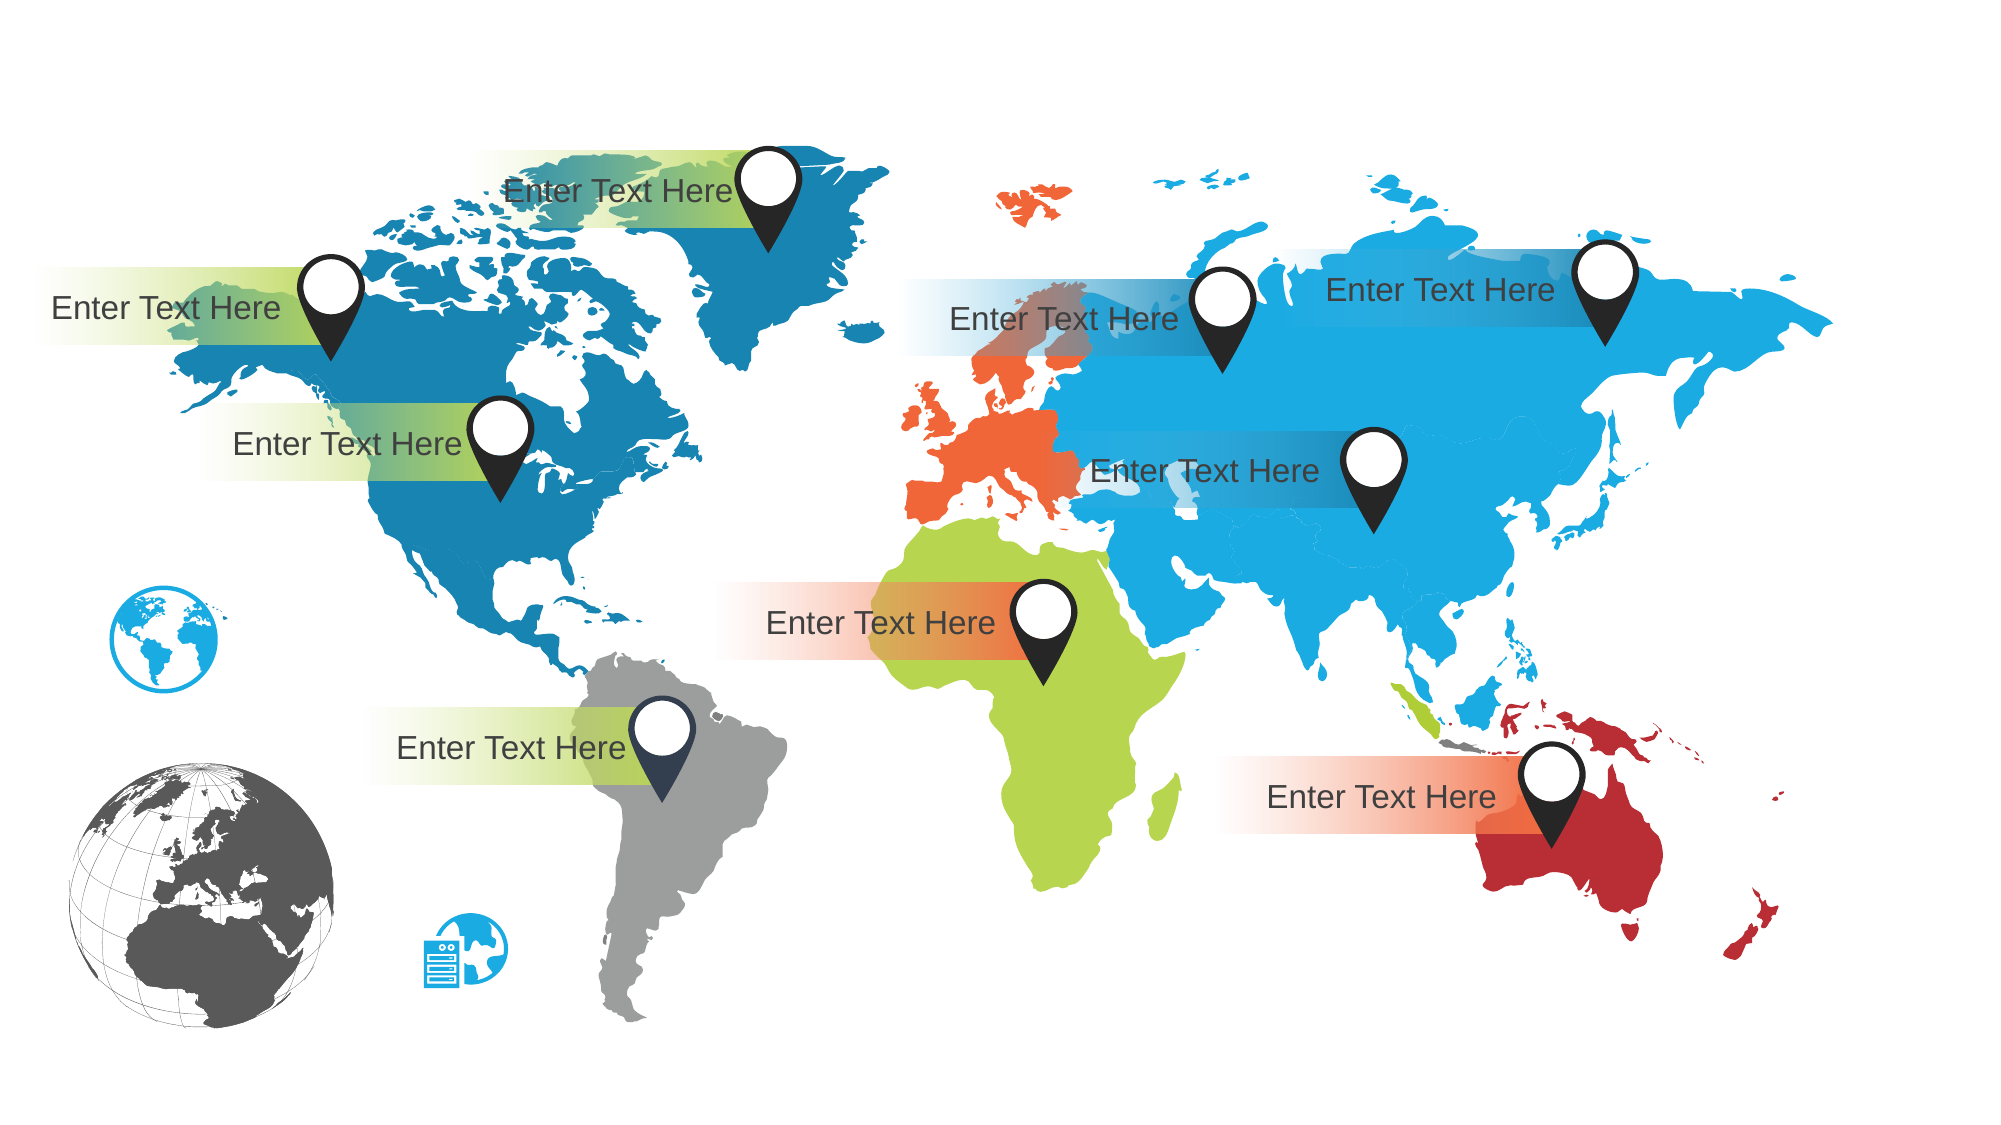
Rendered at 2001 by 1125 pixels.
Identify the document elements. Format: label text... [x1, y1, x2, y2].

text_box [1517, 741, 1586, 849]
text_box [59, 763, 335, 1029]
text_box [1339, 426, 1408, 535]
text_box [166, 145, 1834, 1022]
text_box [109, 585, 218, 694]
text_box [296, 254, 365, 362]
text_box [628, 695, 697, 803]
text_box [1571, 239, 1640, 347]
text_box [1188, 266, 1257, 374]
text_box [1009, 578, 1078, 687]
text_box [466, 395, 535, 503]
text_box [734, 145, 803, 254]
text_box Enter Text Here [35, 266, 166, 345]
